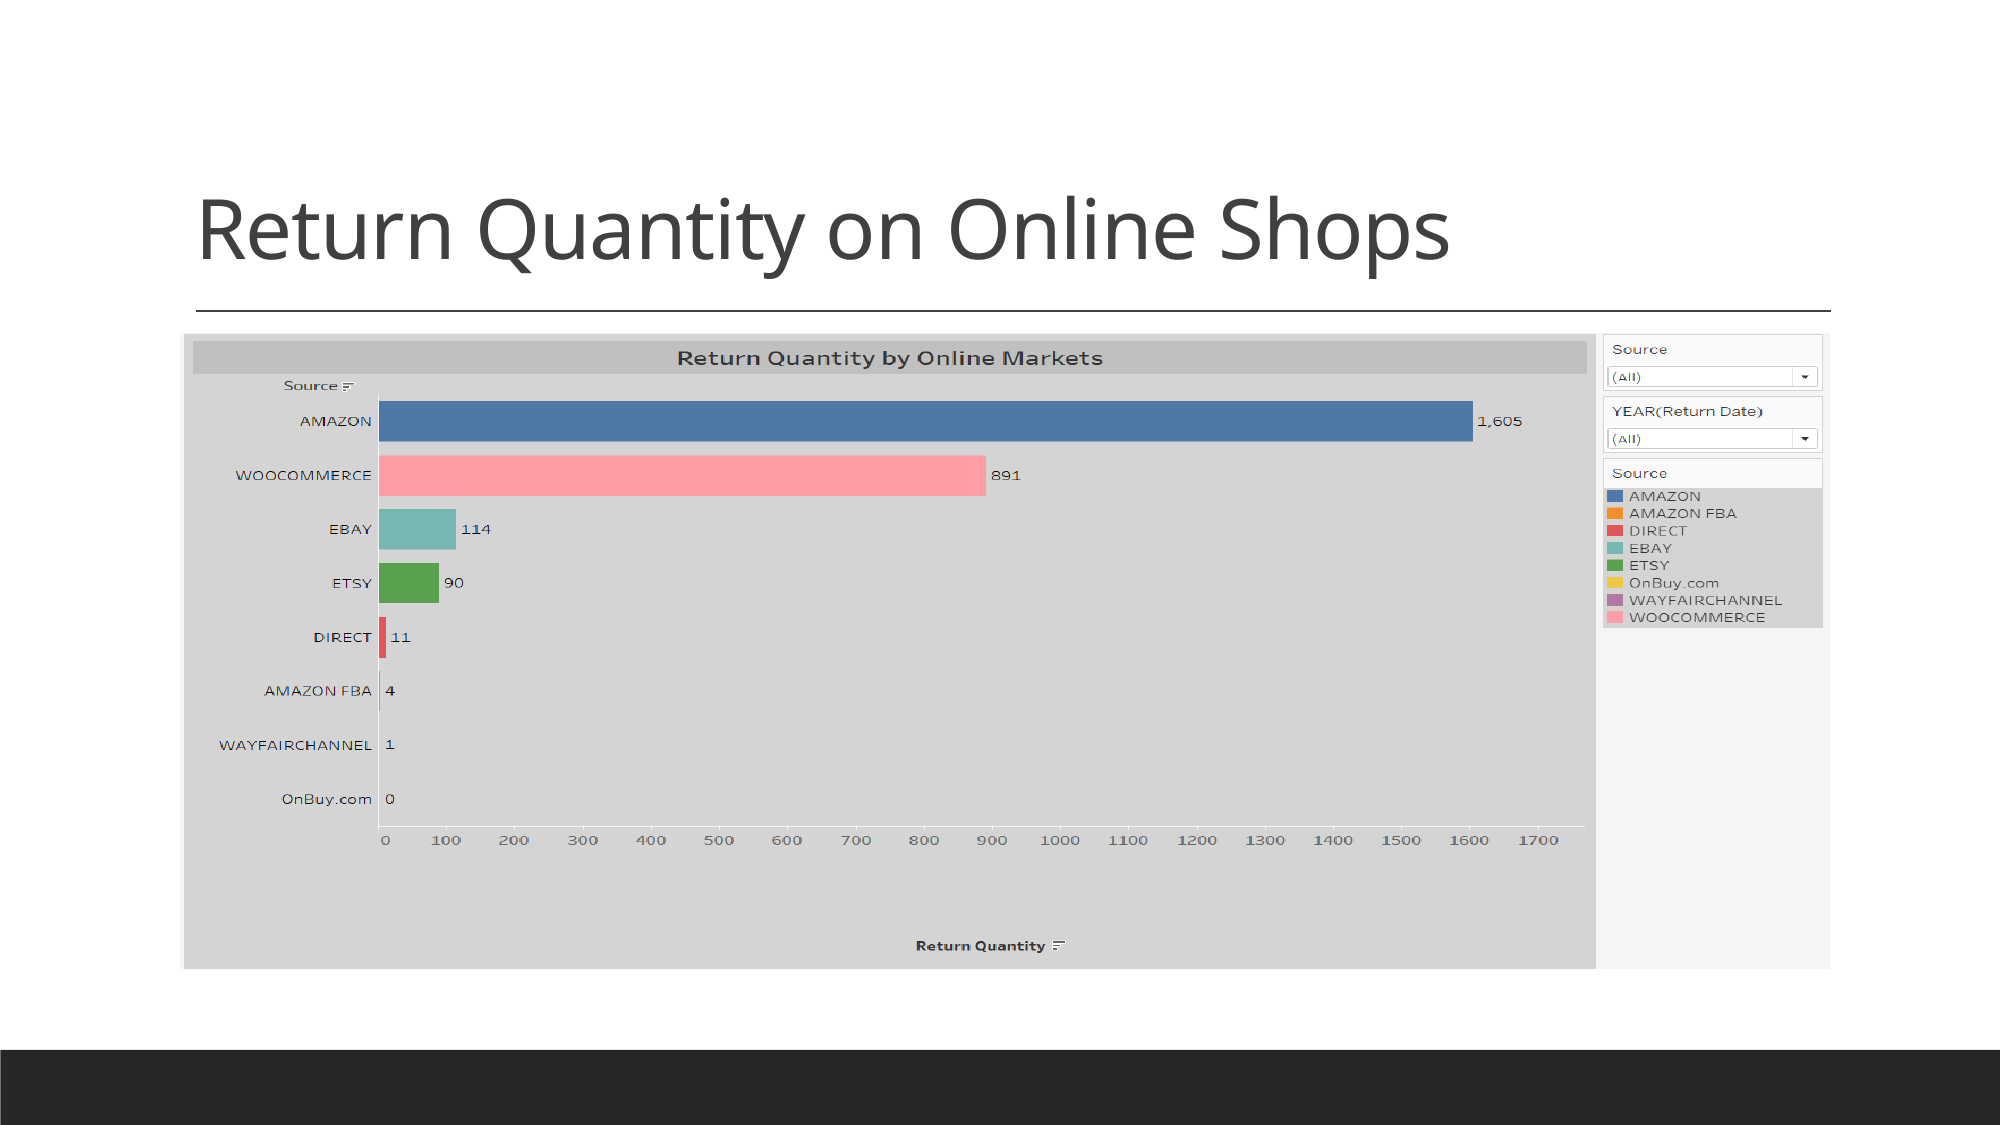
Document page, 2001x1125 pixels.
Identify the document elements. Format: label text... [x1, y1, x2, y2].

picture [179, 332, 1831, 969]
title Return Quantity on Online Shops [180, 47, 1830, 285]
